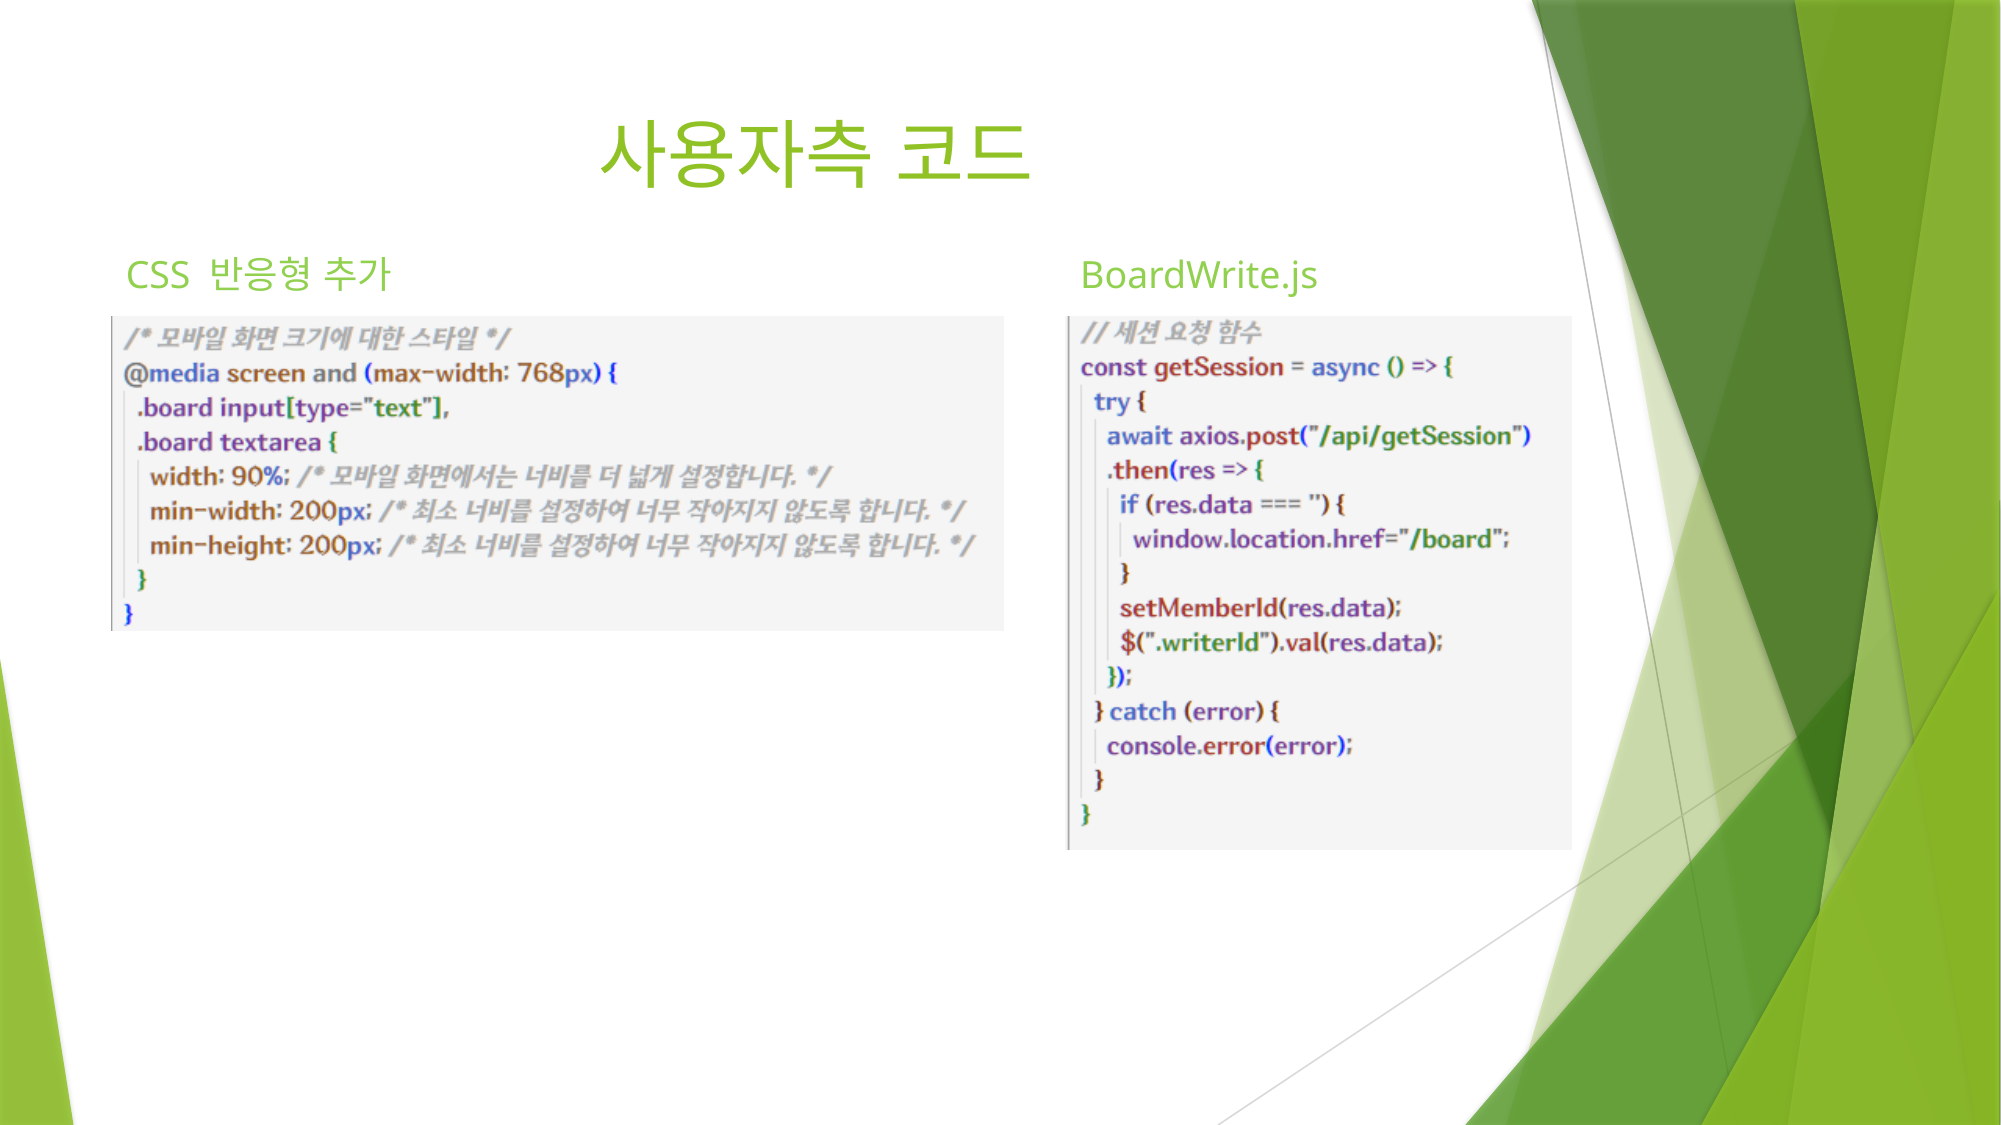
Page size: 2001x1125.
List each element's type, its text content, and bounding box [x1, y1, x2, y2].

text_box CSS 반응형 추가 [111, 243, 427, 304]
picture [1064, 316, 1573, 850]
picture [110, 316, 1004, 632]
text_box BoardWrite.js [1065, 243, 1382, 304]
title 사용자측 코드 [111, 99, 1522, 317]
